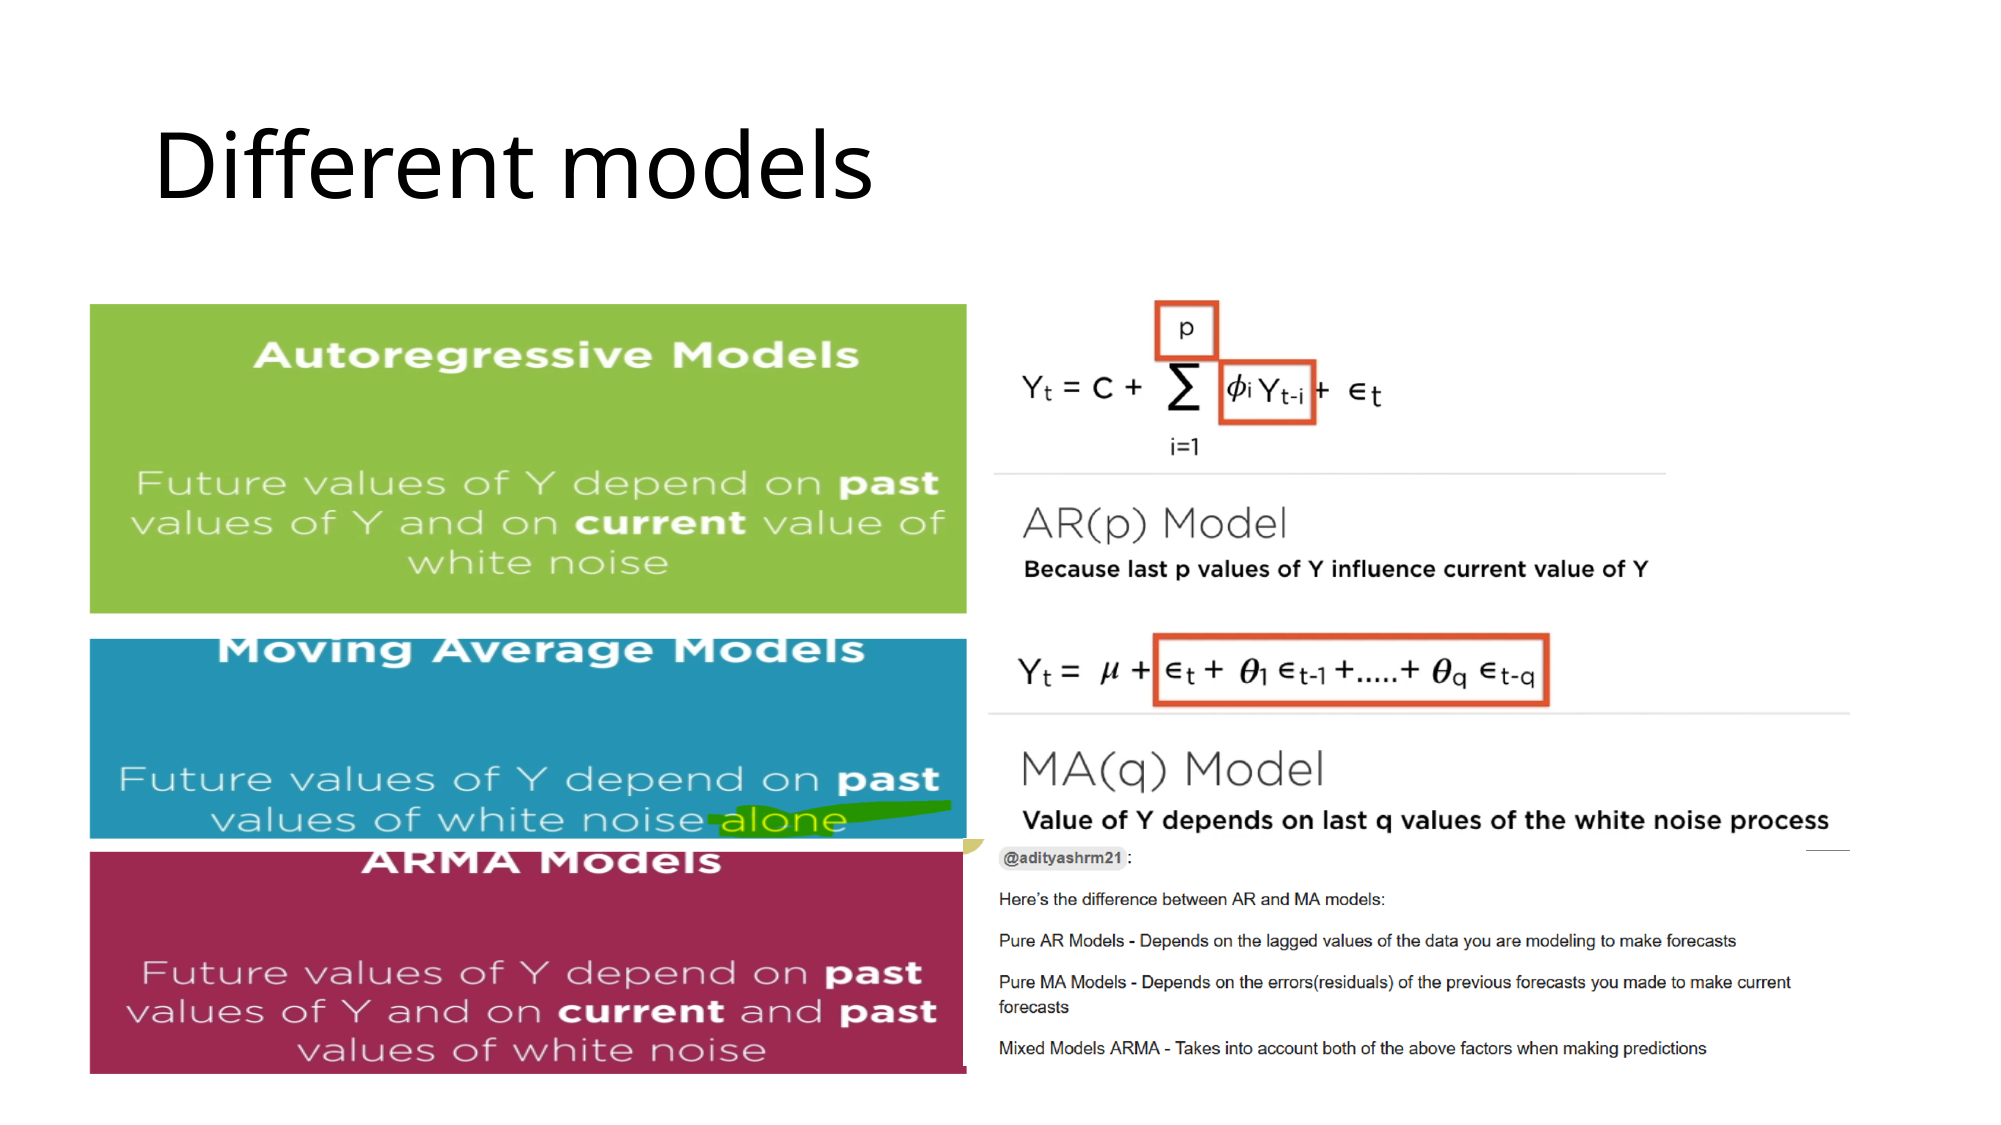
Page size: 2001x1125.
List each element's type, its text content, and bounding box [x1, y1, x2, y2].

title Different models [137, 59, 1863, 278]
picture [982, 296, 1666, 595]
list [77, 296, 983, 1080]
picture [963, 628, 1850, 1066]
